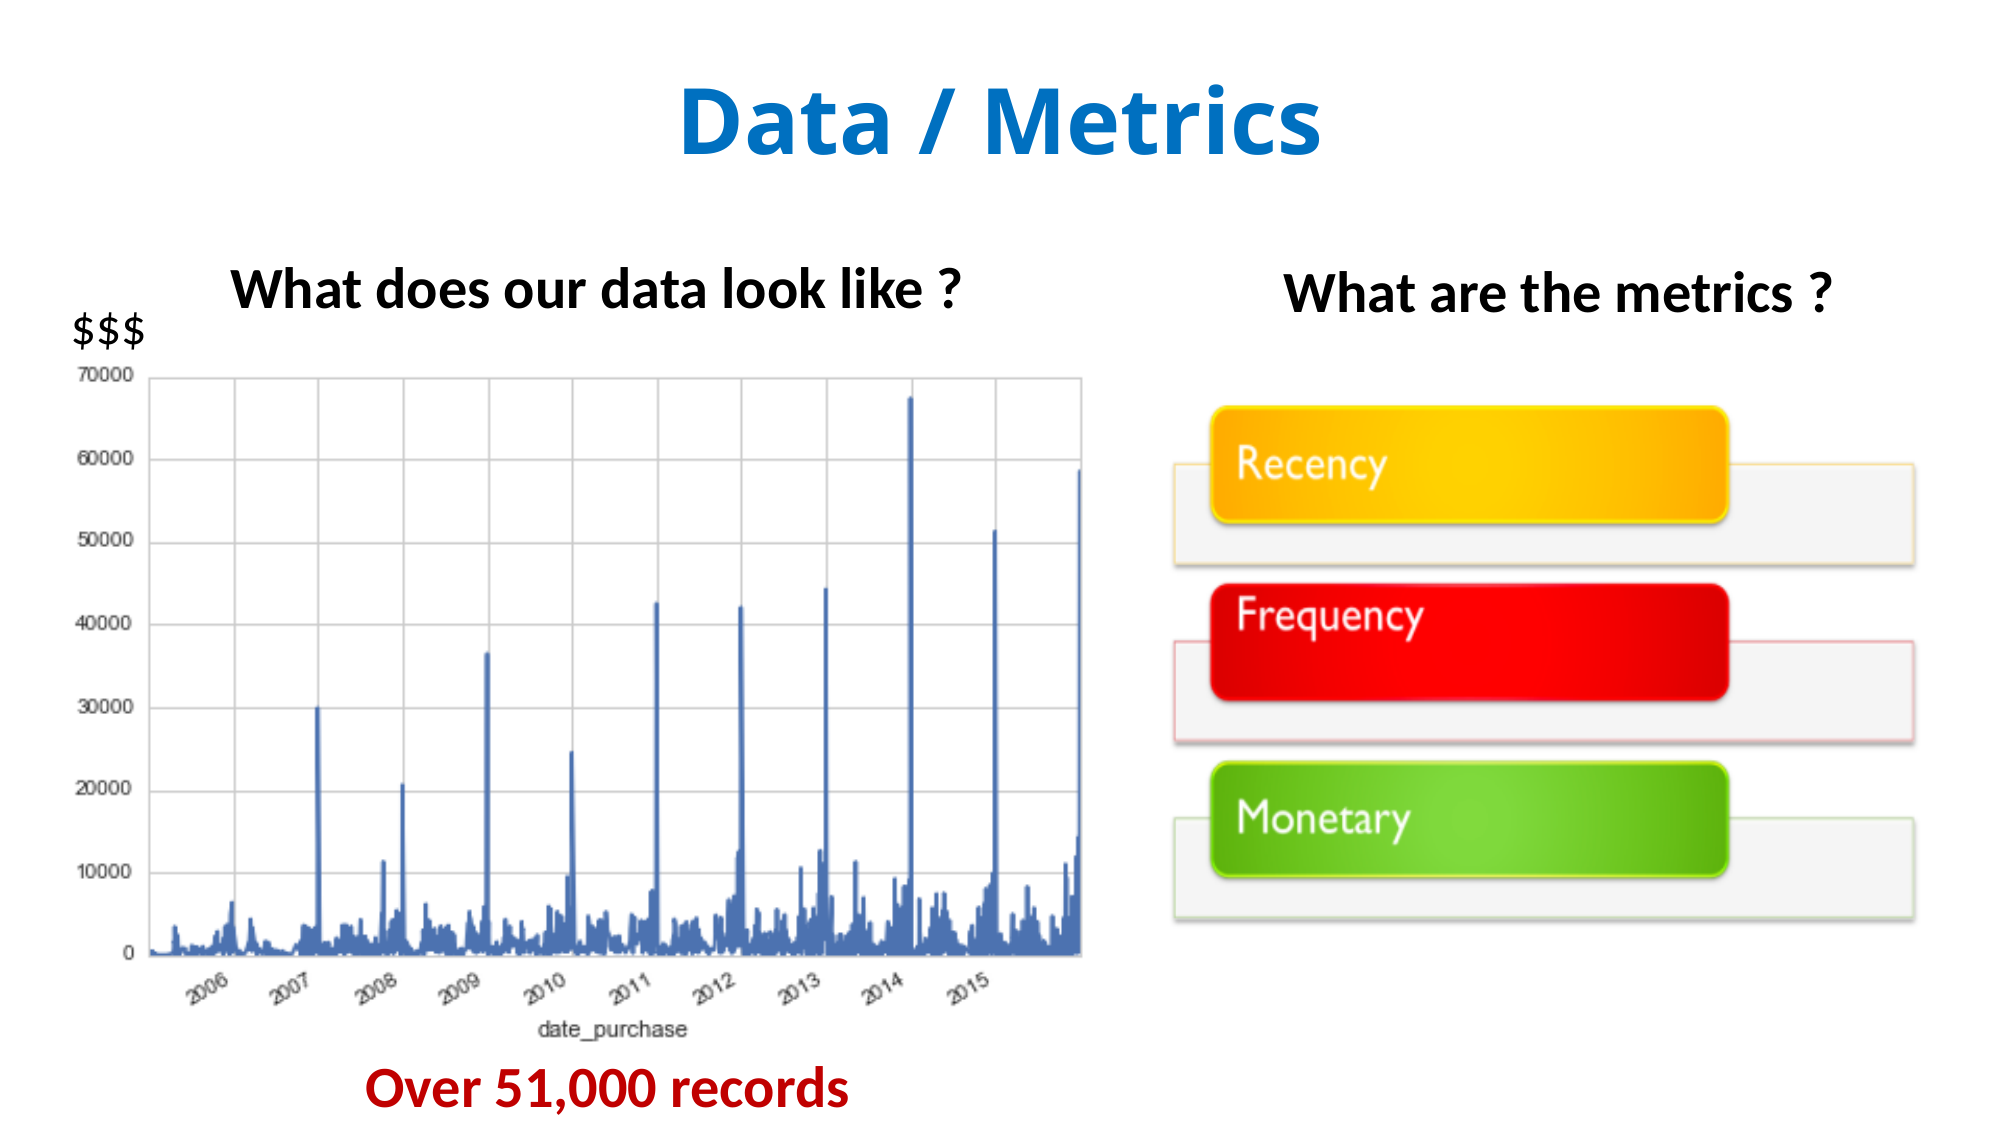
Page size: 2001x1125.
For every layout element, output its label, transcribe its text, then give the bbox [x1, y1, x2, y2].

text_box Over 51,000 records [215, 1048, 1000, 1125]
title Data / Metrics [137, 31, 1863, 219]
text_box What are the metrics ? [1269, 246, 1863, 331]
text_box $$$ [55, 293, 191, 357]
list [55, 357, 1160, 1048]
picture [1159, 380, 1921, 951]
text_box What does our data look like ? [215, 242, 1000, 328]
